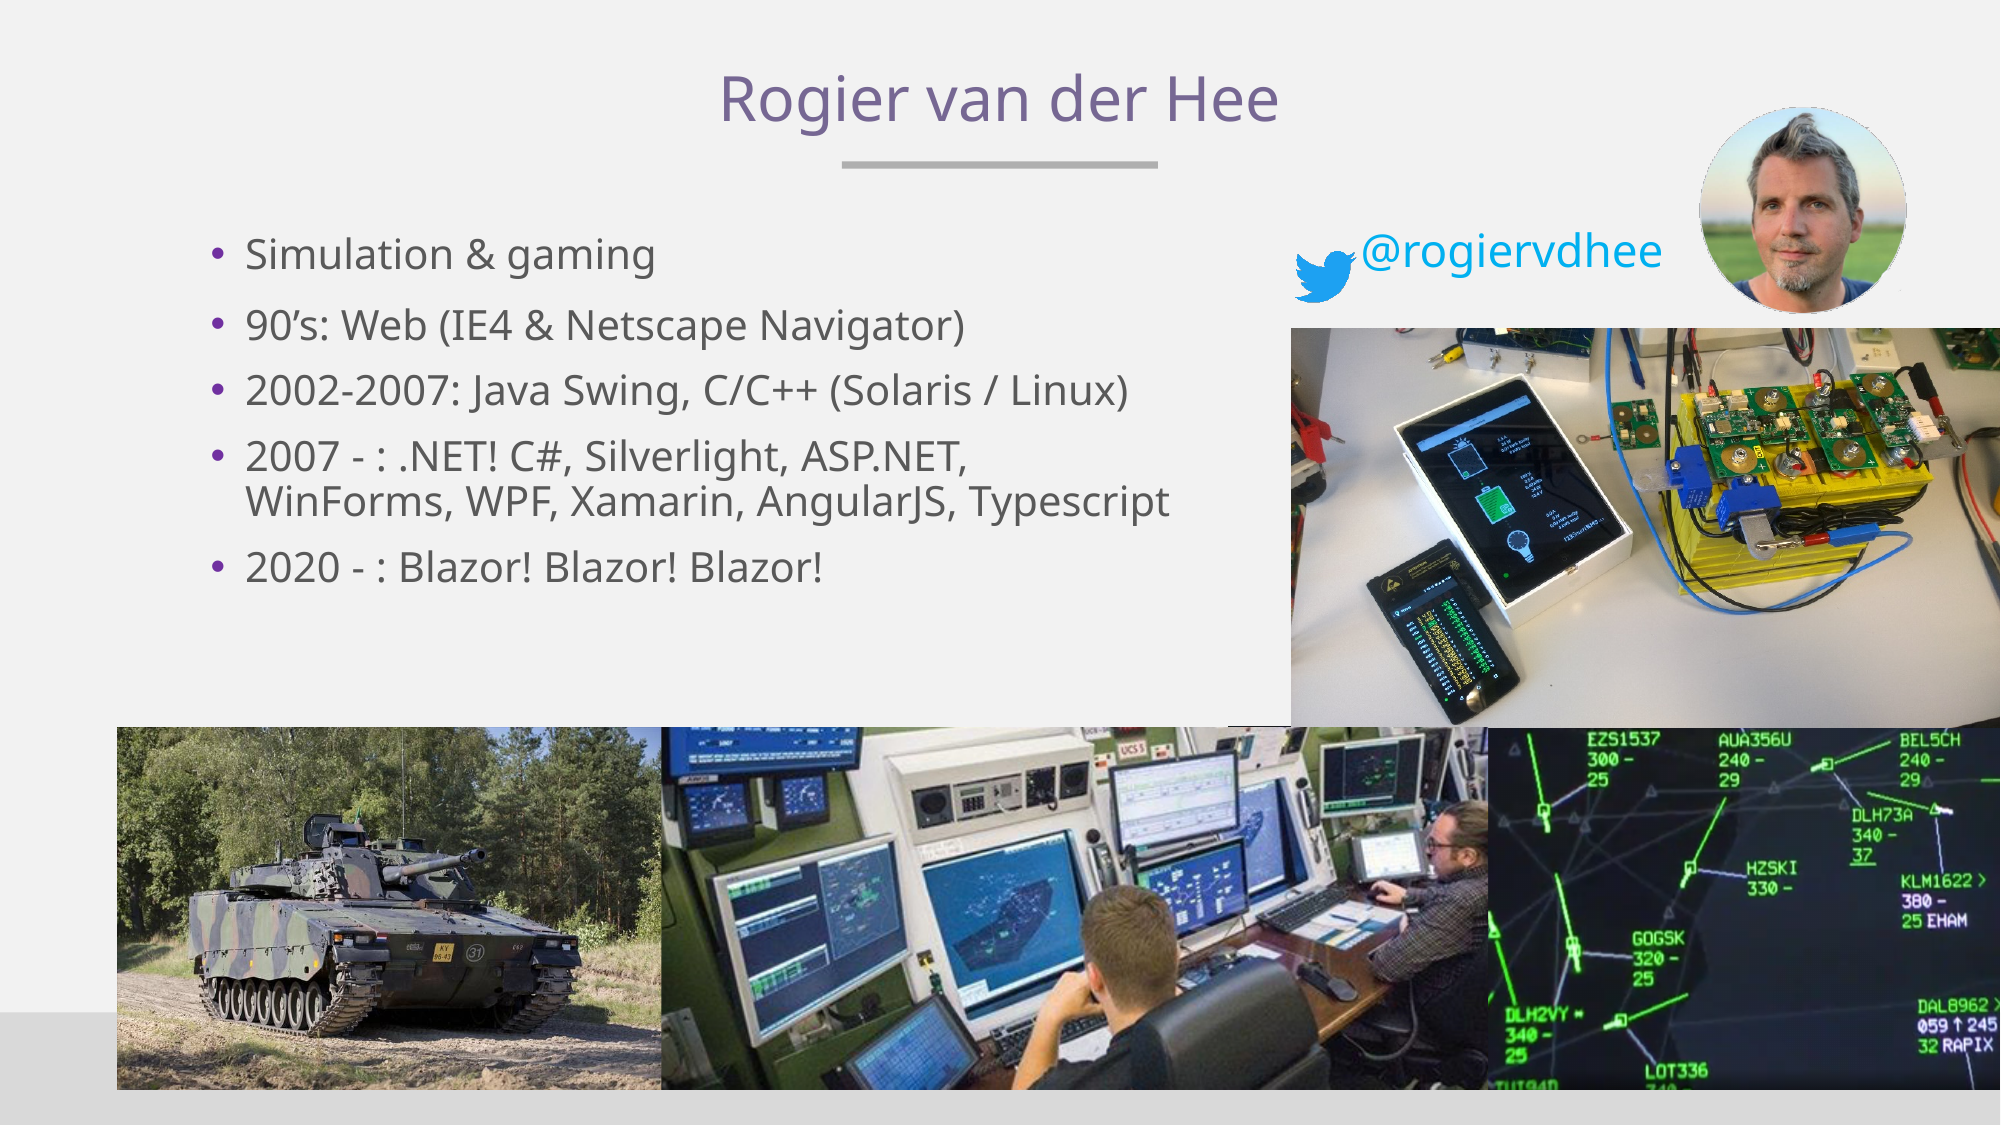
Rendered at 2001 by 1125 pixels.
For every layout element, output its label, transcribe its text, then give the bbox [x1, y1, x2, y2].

text_box @rogiervdhee [1353, 220, 1672, 285]
title Rogier van der Hee [137, 59, 1863, 137]
picture [1690, 97, 1917, 321]
picture [1291, 246, 1360, 307]
picture [116, 328, 2001, 1090]
list Simulation & gaming 90’s: Web (IE4 & Netscape Navigator) 2002-2007: Java Swing, C/C++ (Solaris / Linux) 2007 - : .NET! C#, Silverlight, ASP.NET, WinForms, WPF, Xamarin, AngularJS, Typescript 2020 - : Blazor! Blazor! Blazor! [202, 219, 1185, 726]
